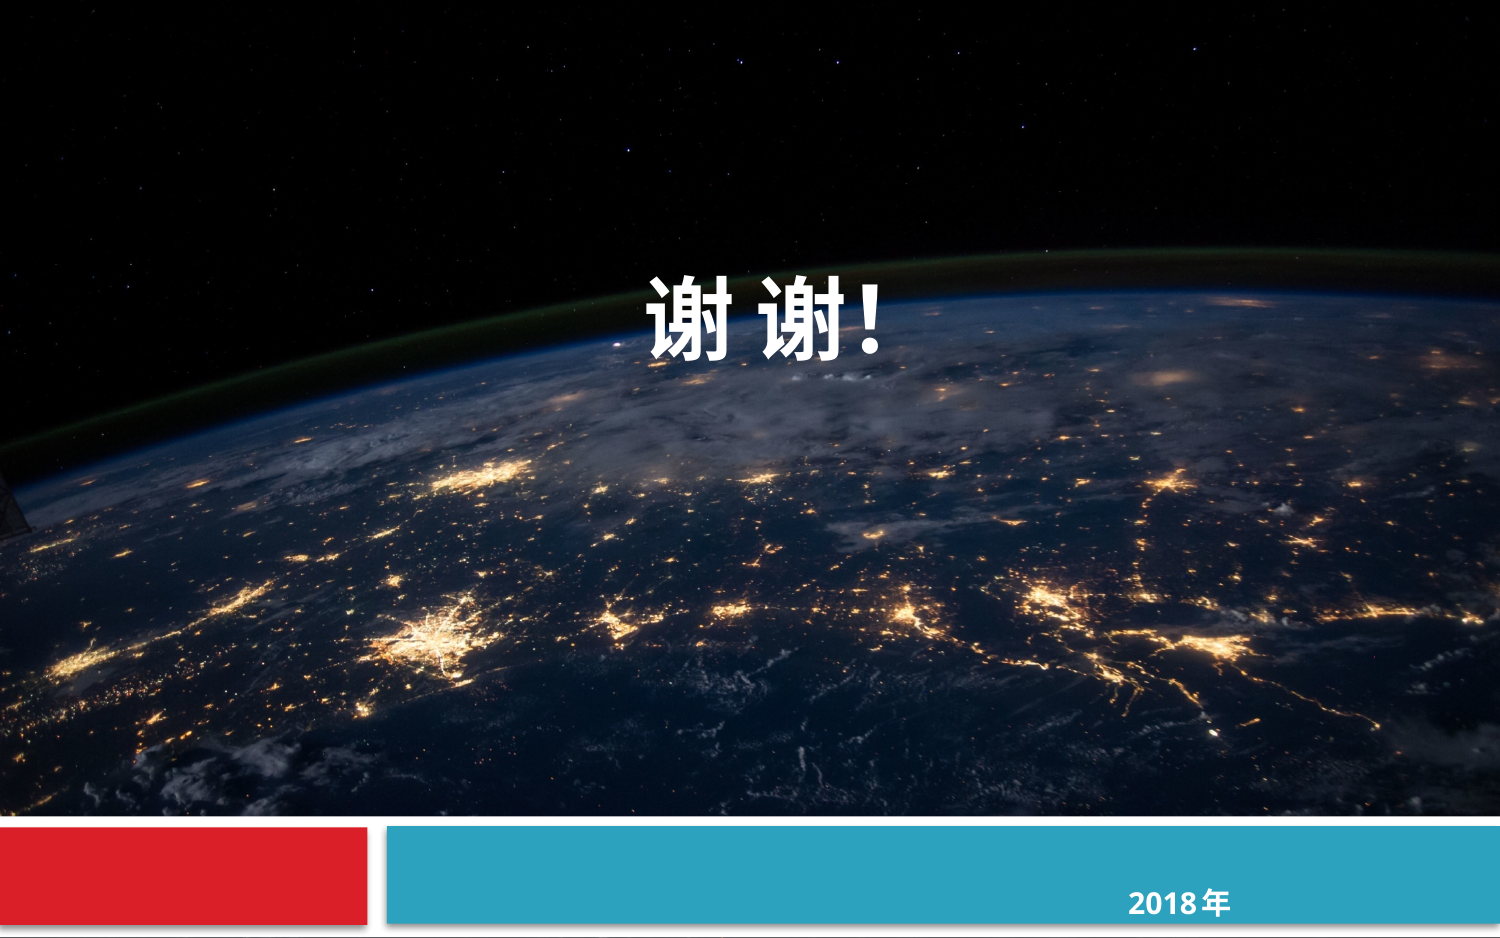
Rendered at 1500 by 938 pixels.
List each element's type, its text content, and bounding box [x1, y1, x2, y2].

title 谢 谢！ [512, 212, 1071, 489]
picture [0, 0, 1500, 816]
subtitle 2018年 [395, 834, 1500, 929]
